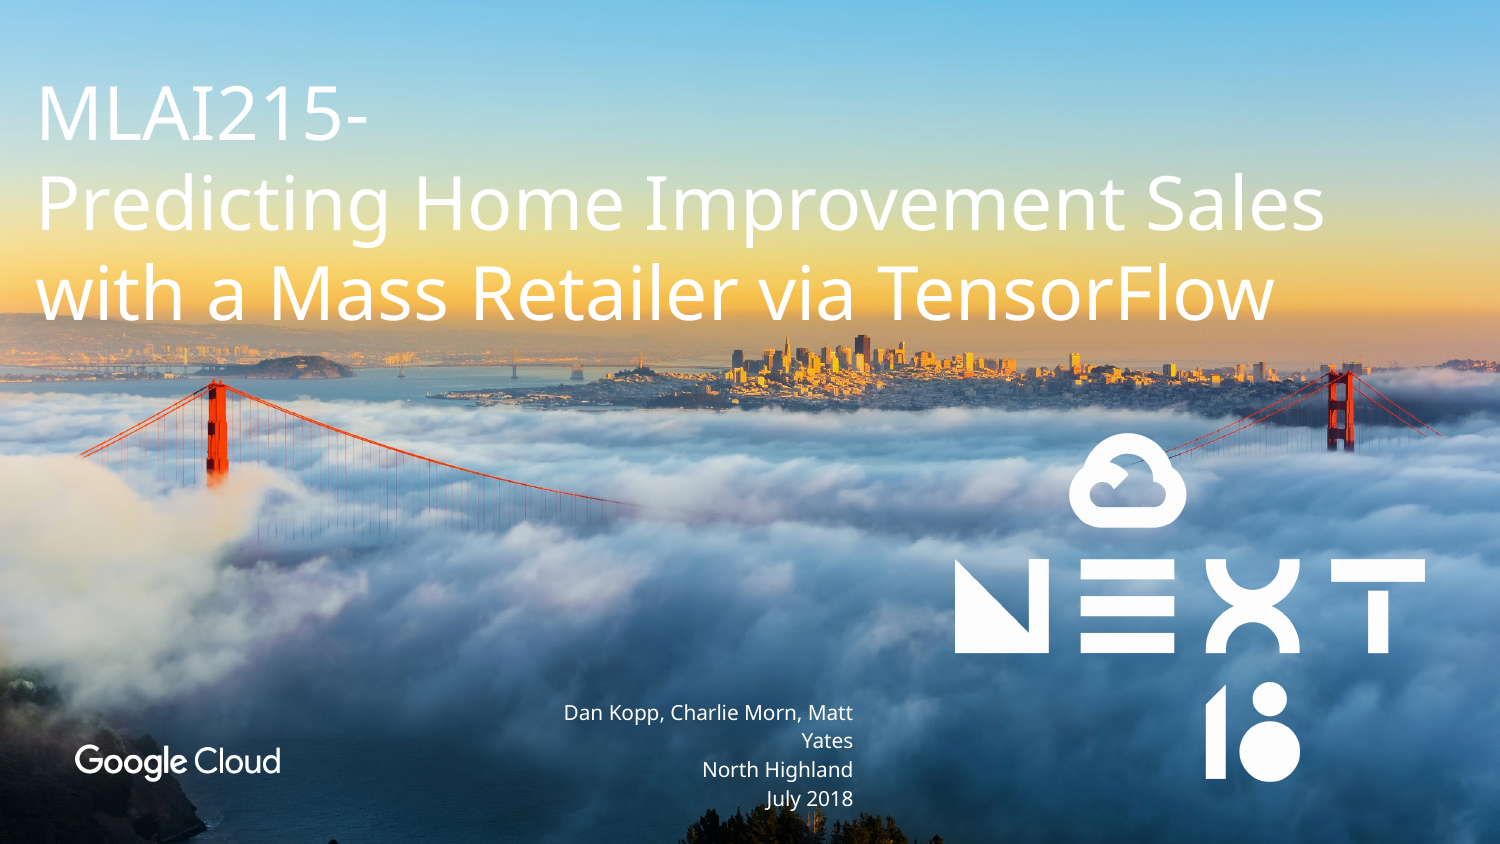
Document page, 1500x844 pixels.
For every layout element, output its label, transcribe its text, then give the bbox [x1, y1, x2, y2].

picture [0, 0, 1500, 844]
title MLAI215- Predicting Home Improvement Sales with a Mass Retailer via TensorFlow [20, 50, 1370, 348]
list Dan Kopp, Charlie Morn, Matt Yates North Highland July 2018 [501, 680, 869, 782]
